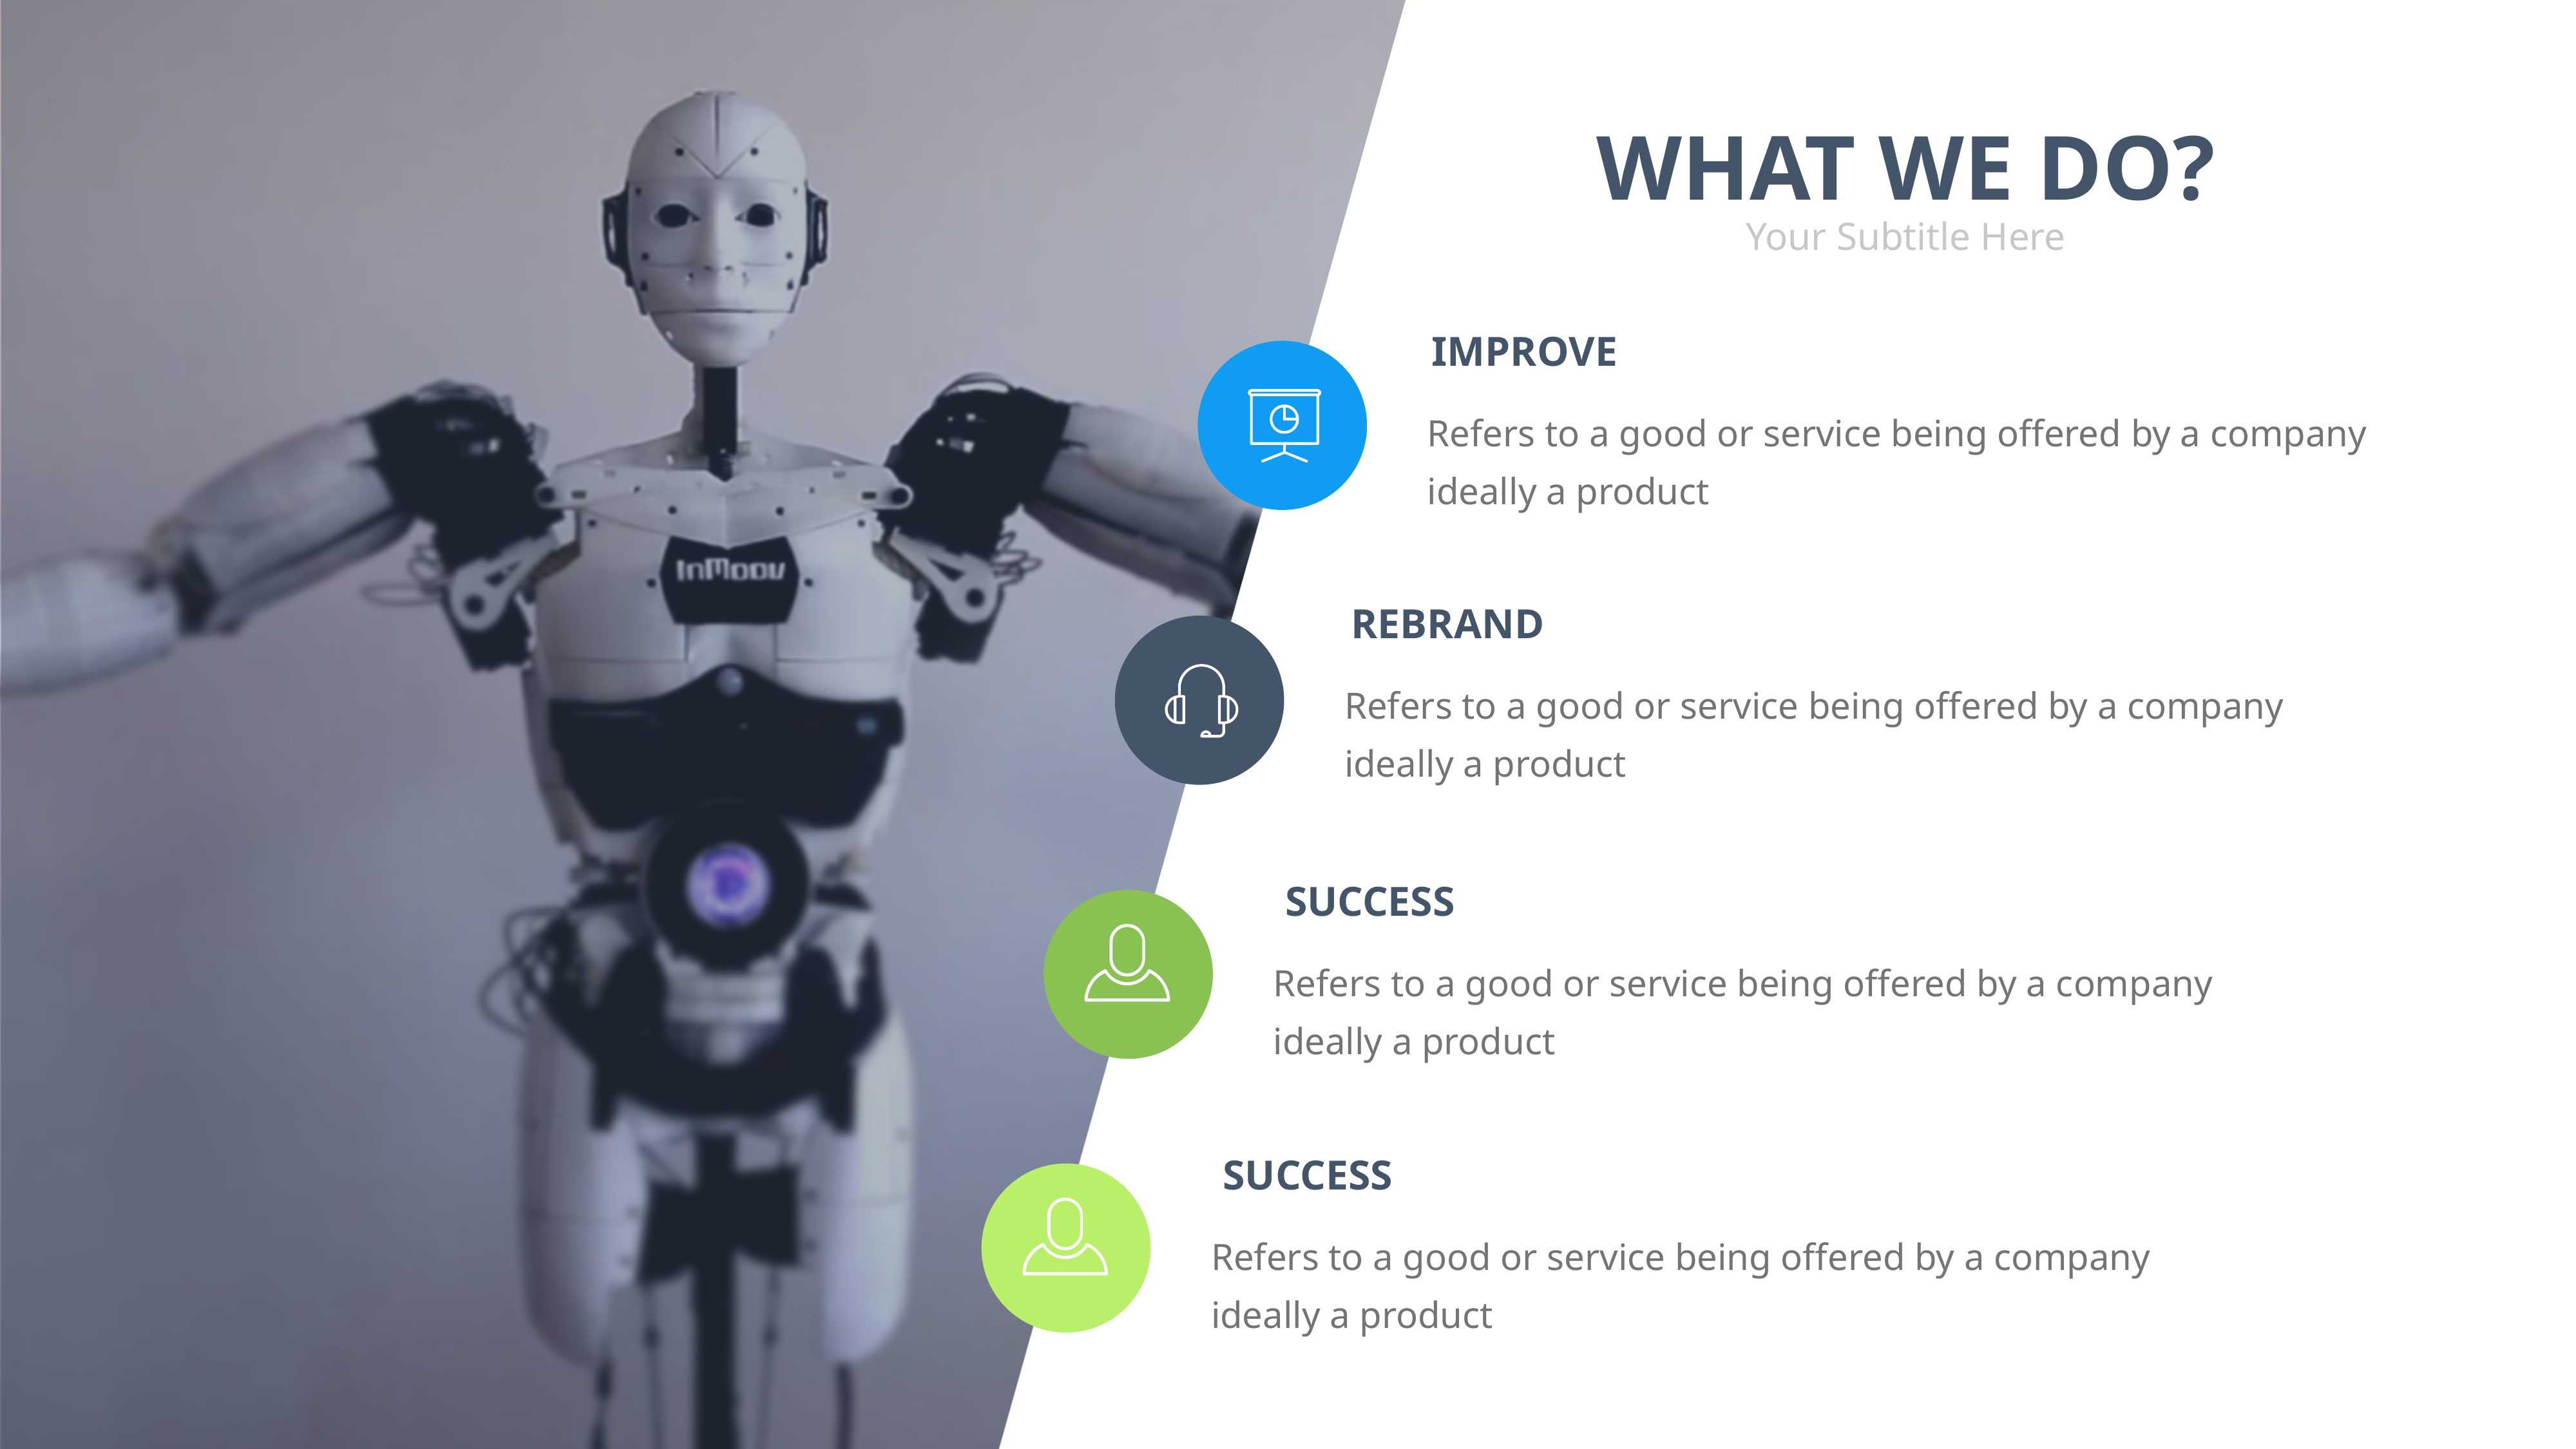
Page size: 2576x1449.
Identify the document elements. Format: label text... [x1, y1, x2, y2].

text_box SUCCESS [1406, 871, 1465, 929]
text_box WHAT WE DO? [1587, 78, 2226, 223]
text_box Refers to a good or service being offered by a company ideally a product [1406, 657, 2337, 796]
text_box Refers to a good or service being offered by a company ideally a product [1406, 934, 2266, 1074]
picture [0, 0, 1406, 1449]
text_box REBRAND [1406, 594, 1554, 652]
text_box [1084, 923, 1170, 1002]
text_box Refers to a good or service being offered by a company ideally a product [1406, 384, 2420, 524]
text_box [1022, 1197, 1109, 1276]
text_box IMPROVE [1422, 321, 1628, 379]
text_box Your Subtitle Here [1736, 207, 2075, 263]
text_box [1248, 389, 1322, 463]
text_box Refers to a good or service being offered by a company ideally a product [1406, 1208, 2204, 1347]
